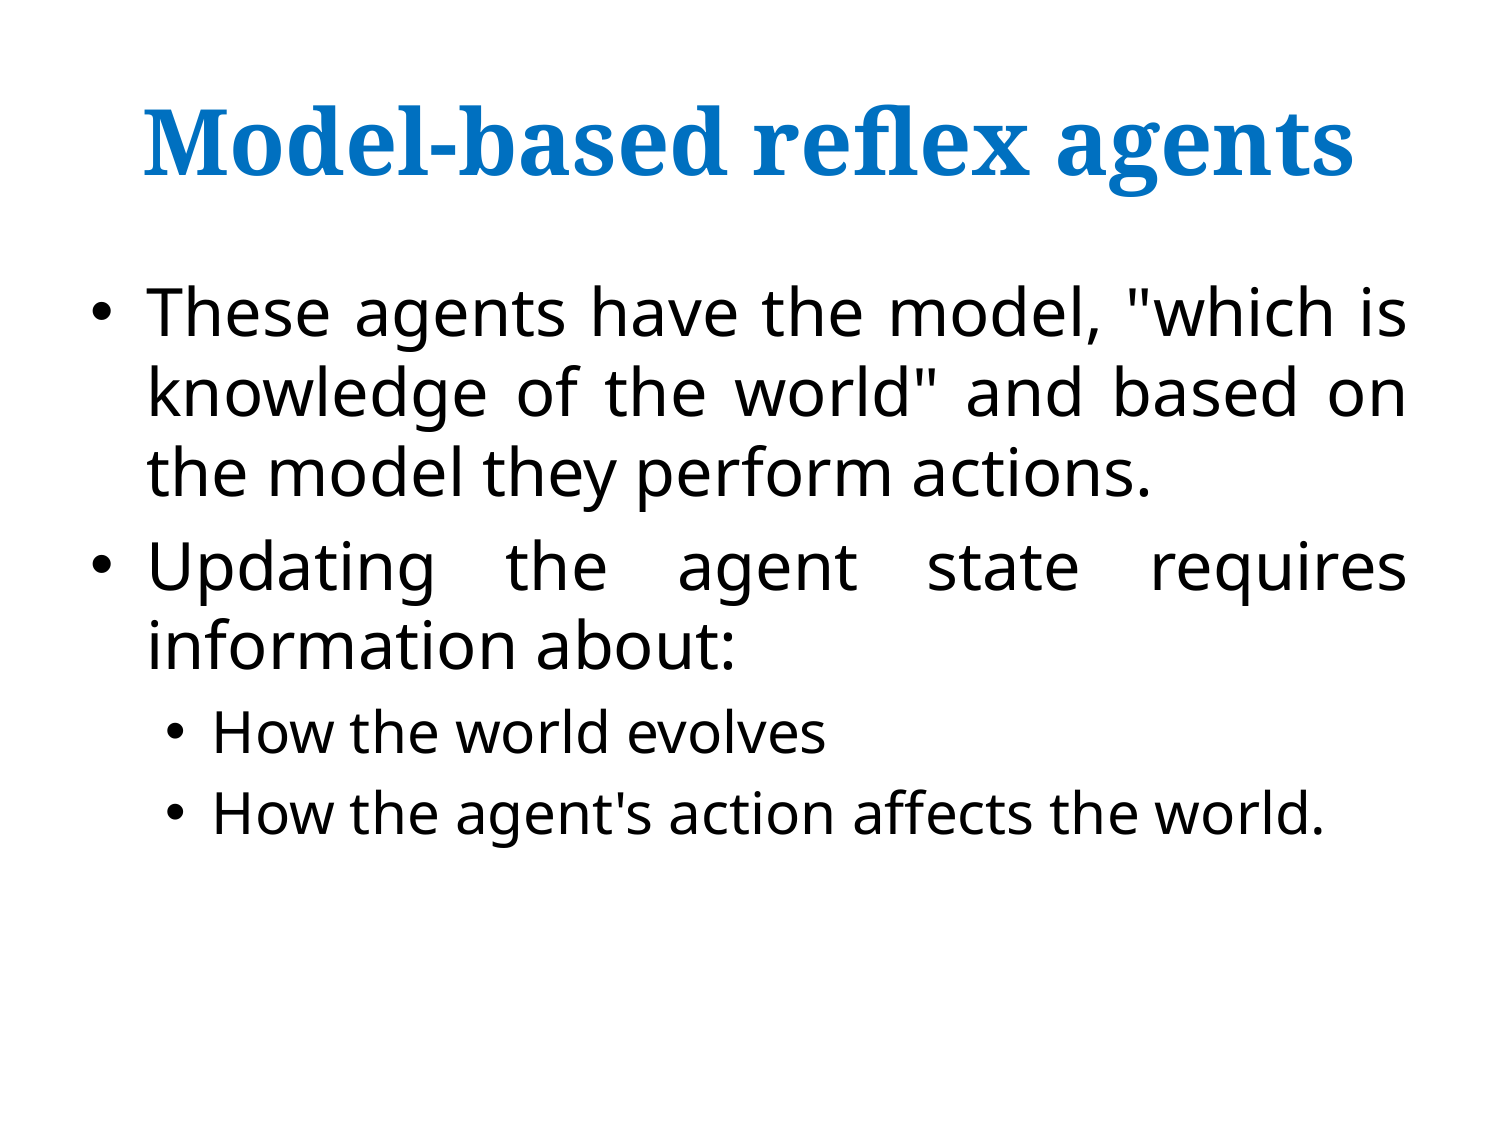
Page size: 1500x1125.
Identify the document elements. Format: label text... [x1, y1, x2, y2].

title Model-based reflex agents [75, 45, 1425, 233]
list These agents have the model, "which is knowledge of the world" and based on the model they perform actions. Updating the agent state requires information about: How the world evolves How the agent's action affects the world. [75, 262, 1425, 1005]
